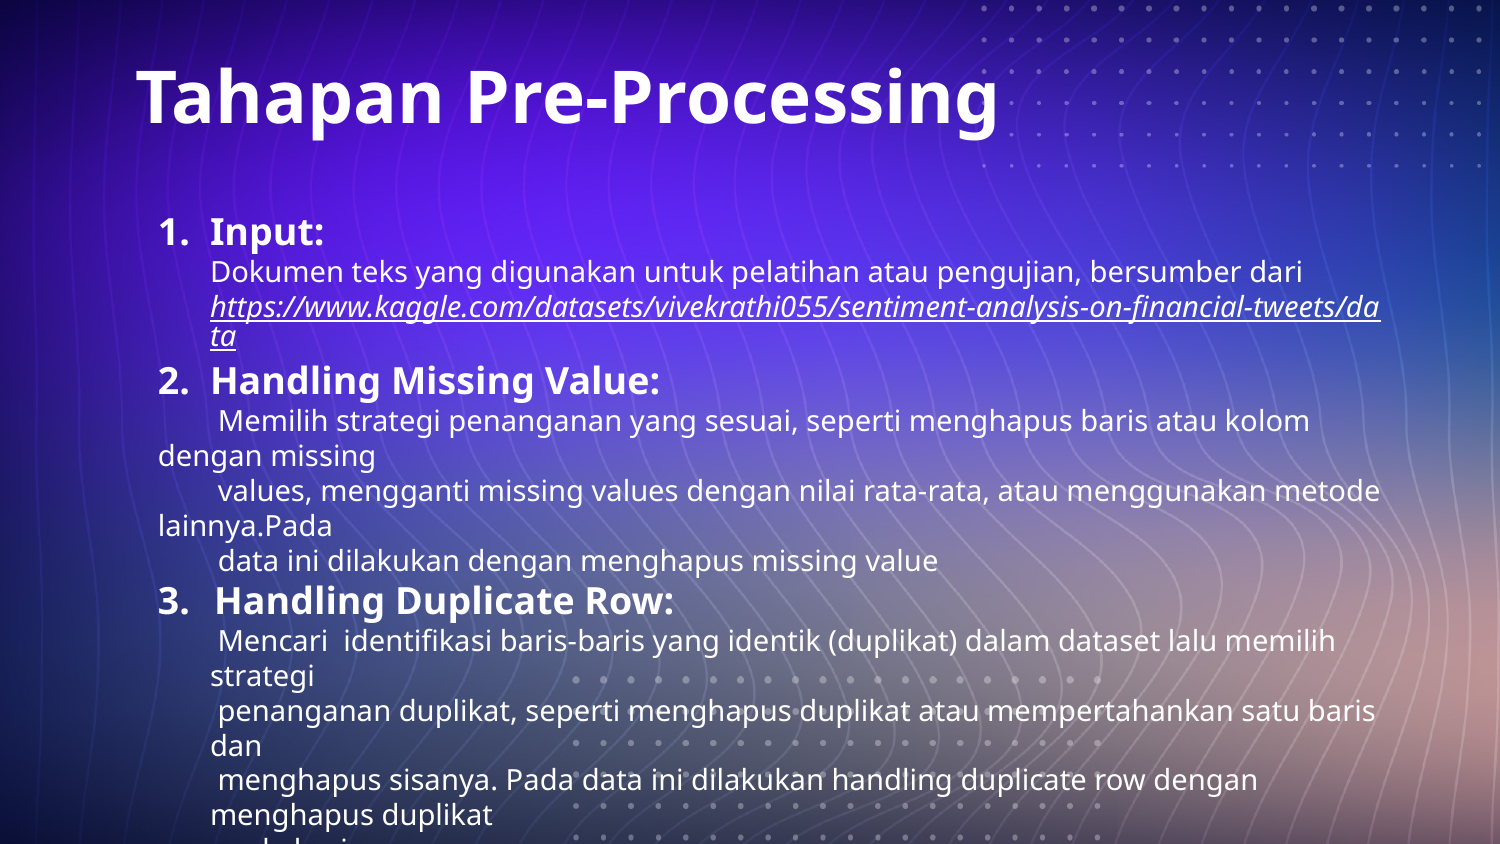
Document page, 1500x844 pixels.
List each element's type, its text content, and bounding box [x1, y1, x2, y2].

picture [0, 0, 1500, 844]
title Tahapan Pre-Processing [120, 25, 1316, 164]
subtitle Input: Dokumen teks yang digunakan untuk pelatihan atau pengujian, bersumber dari https://www.kaggle.com/datasets/vivekrathi055/sentiment-analysis-on-financial-tweets/data Handling Missing Value: Memilih strategi penanganan yang sesuai, seperti menghapus baris atau kolom dengan missing values, mengganti missing values dengan nilai rata-rata, atau menggunakan metode lainnya.Pada data ini dilakukan dengan menghapus missing value Handling Duplicate Row: Mencari identifikasi baris-baris yang identik (duplikat) dalam dataset lalu memilih strategi penanganan duplikat, seperti menghapus duplikat atau mempertahankan satu baris dan menghapus sisanya. Pada data ini dilakukan handling duplicate row dengan menghapus duplikat pada baris [120, 193, 1400, 557]
